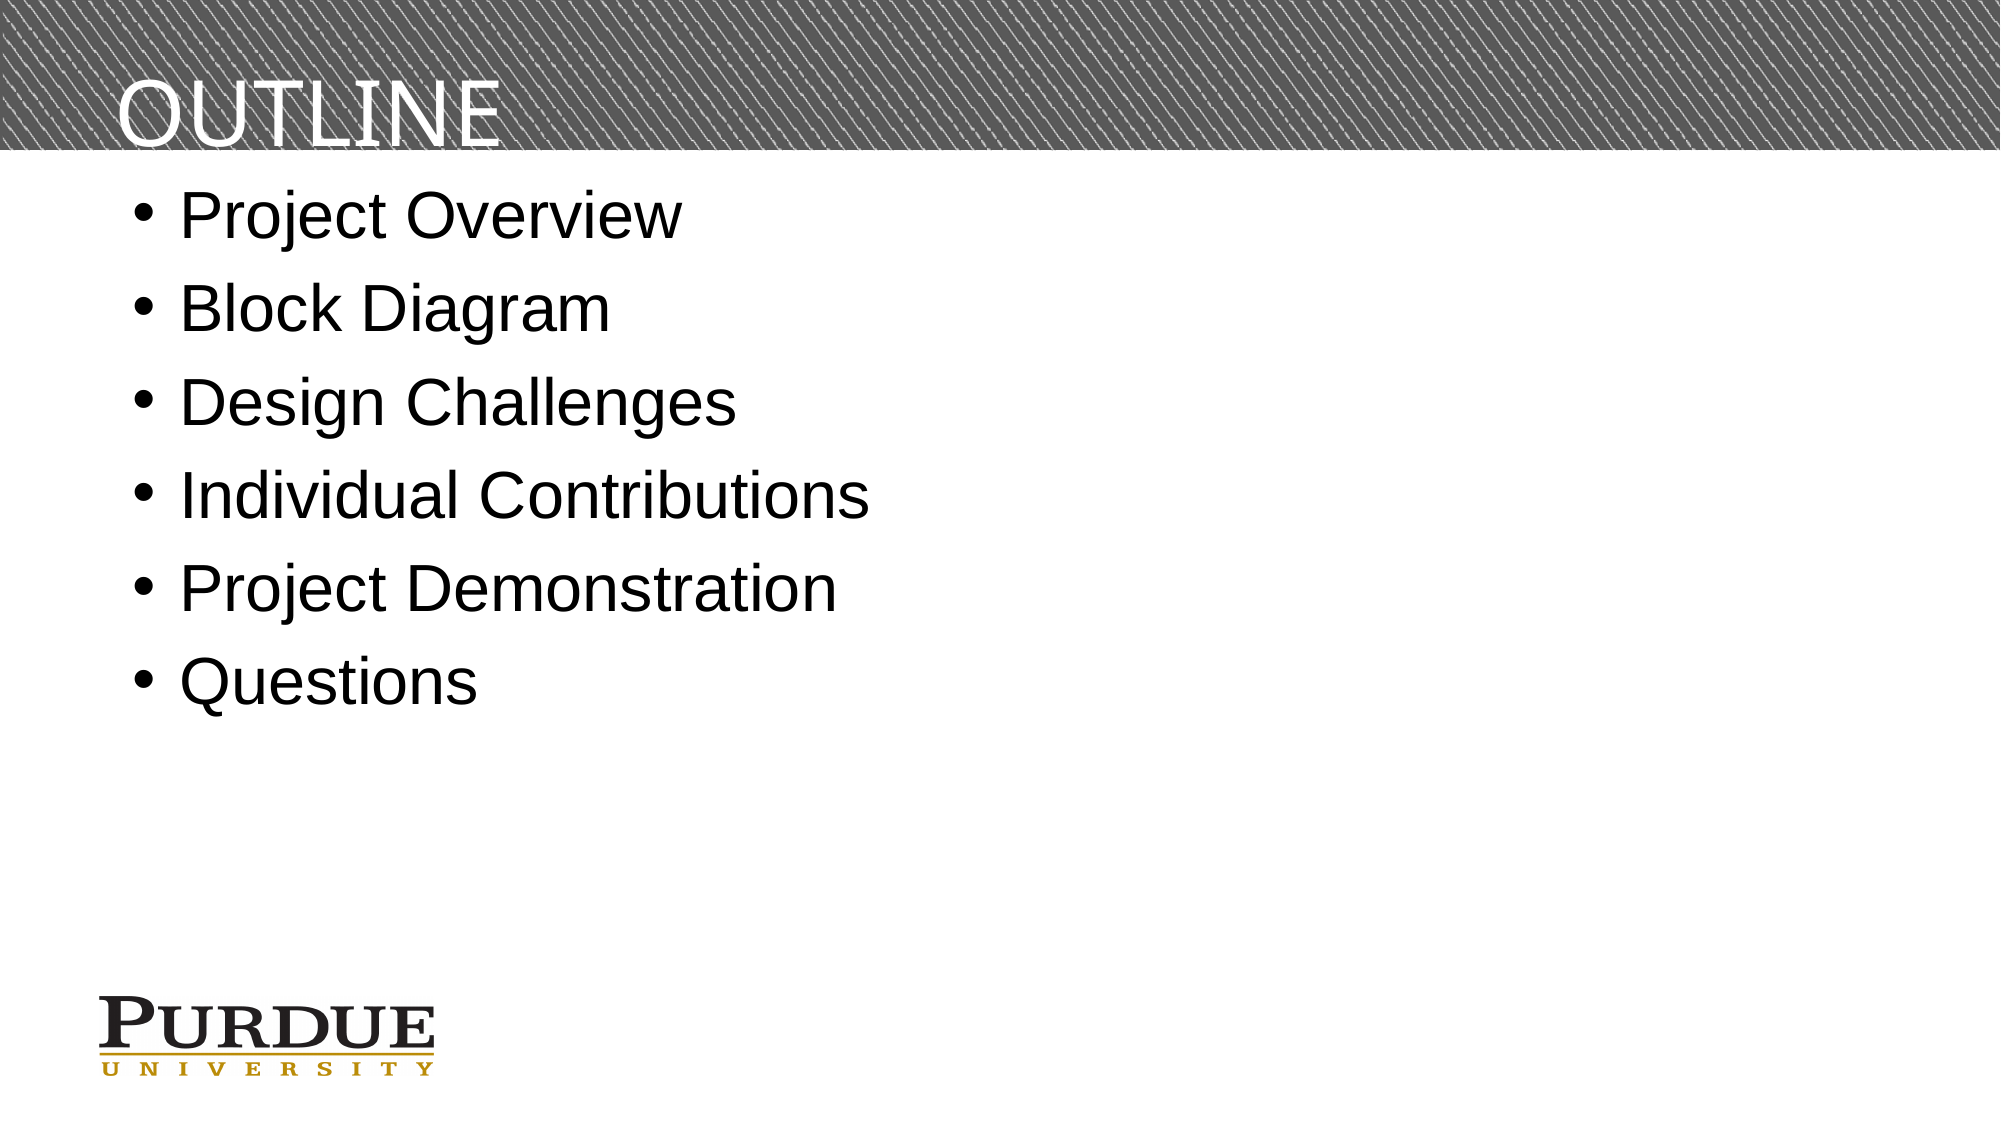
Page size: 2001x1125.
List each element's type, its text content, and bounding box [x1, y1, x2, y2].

picture [99, 996, 434, 1076]
list Project Overview Block Diagram Design Challenges Individual Contributions Project Demonstration Questions [117, 164, 1469, 974]
title OUTLINE [99, 47, 1902, 170]
picture [2, 0, 2001, 151]
